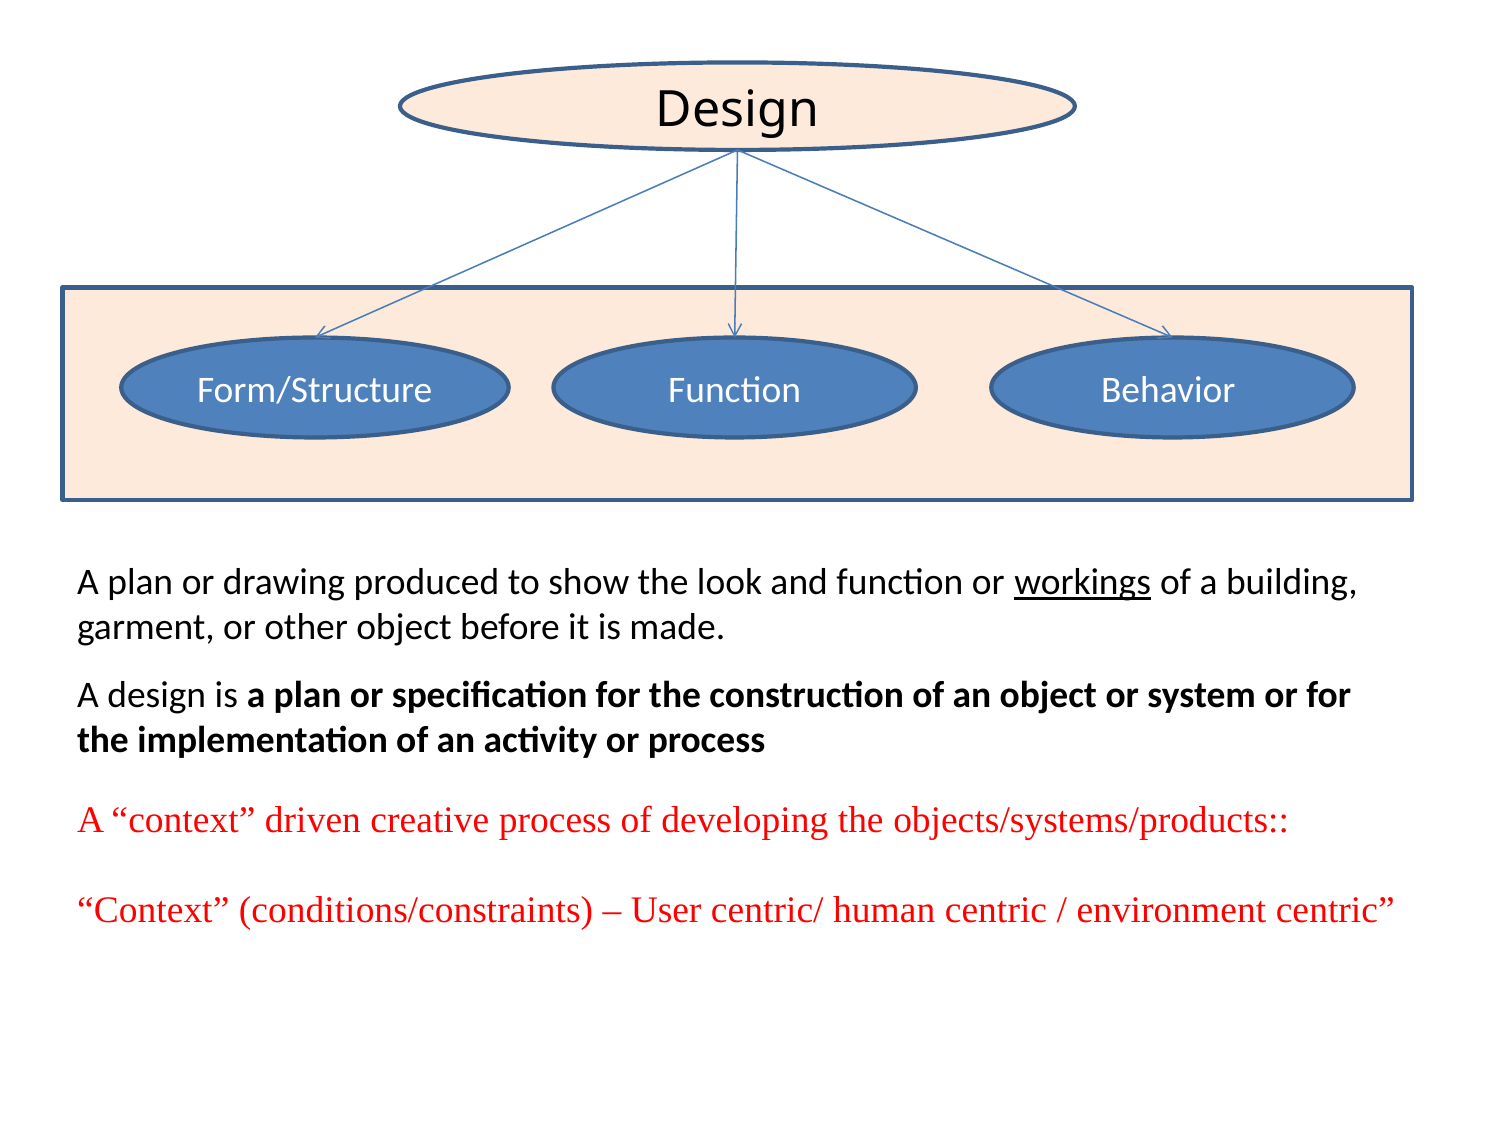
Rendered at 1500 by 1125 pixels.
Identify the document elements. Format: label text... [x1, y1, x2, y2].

text_box Design [1055, 89, 1077, 124]
text_box Form/Structure [119, 335, 427, 440]
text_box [432, 32, 621, 456]
text_box A design is a plan or specification for the construction of an object or system or for the implementation of an activity or process [62, 662, 1400, 768]
text_box Function [626, 335, 855, 440]
text_box Behavior [1055, 335, 1356, 440]
text_box A plan or drawing produced to show the look and function or workings of a building, garment, or other object before it is made. [62, 549, 1400, 655]
text_box Design [397, 86, 427, 126]
text_box [60, 285, 1414, 502]
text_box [642, 242, 831, 246]
text_box A “context” driven creative process of developing the objects/systems/products:: “Context” (conditions/constraints) – User centric/ human centric / environment centric” [62, 787, 1413, 983]
text_box Design [626, 60, 855, 153]
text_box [860, 25, 1049, 462]
